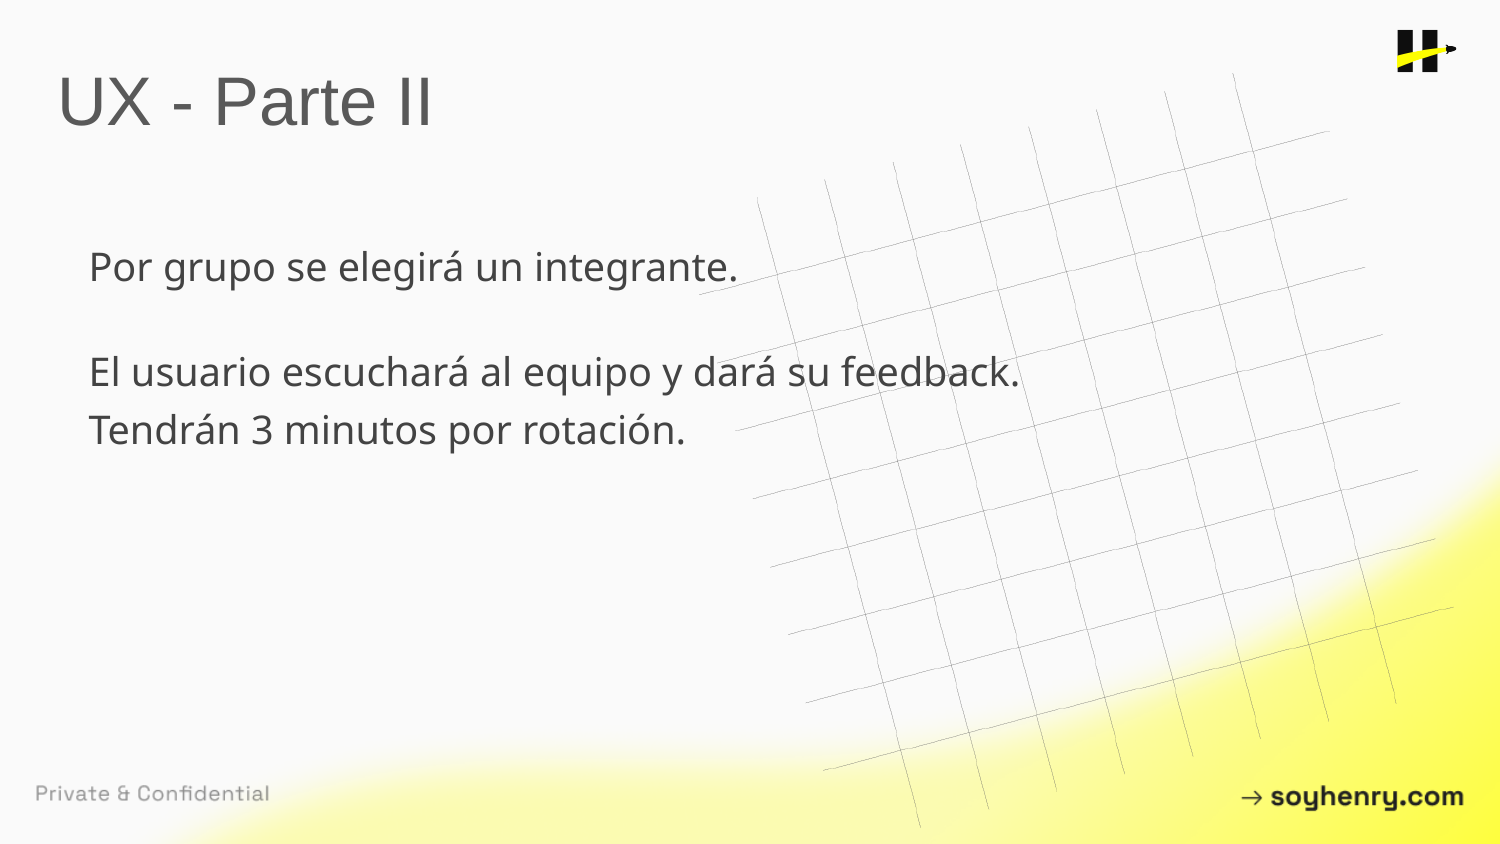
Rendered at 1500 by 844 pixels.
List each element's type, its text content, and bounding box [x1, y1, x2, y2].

text_box Por grupo se elegirá un integrante. El usuario escuchará al equipo y dará su feedback. Tendrán 3 minutos por rotación. [73, 226, 1447, 748]
title UX - Parte II [42, 23, 1265, 184]
picture [0, 0, 1500, 844]
